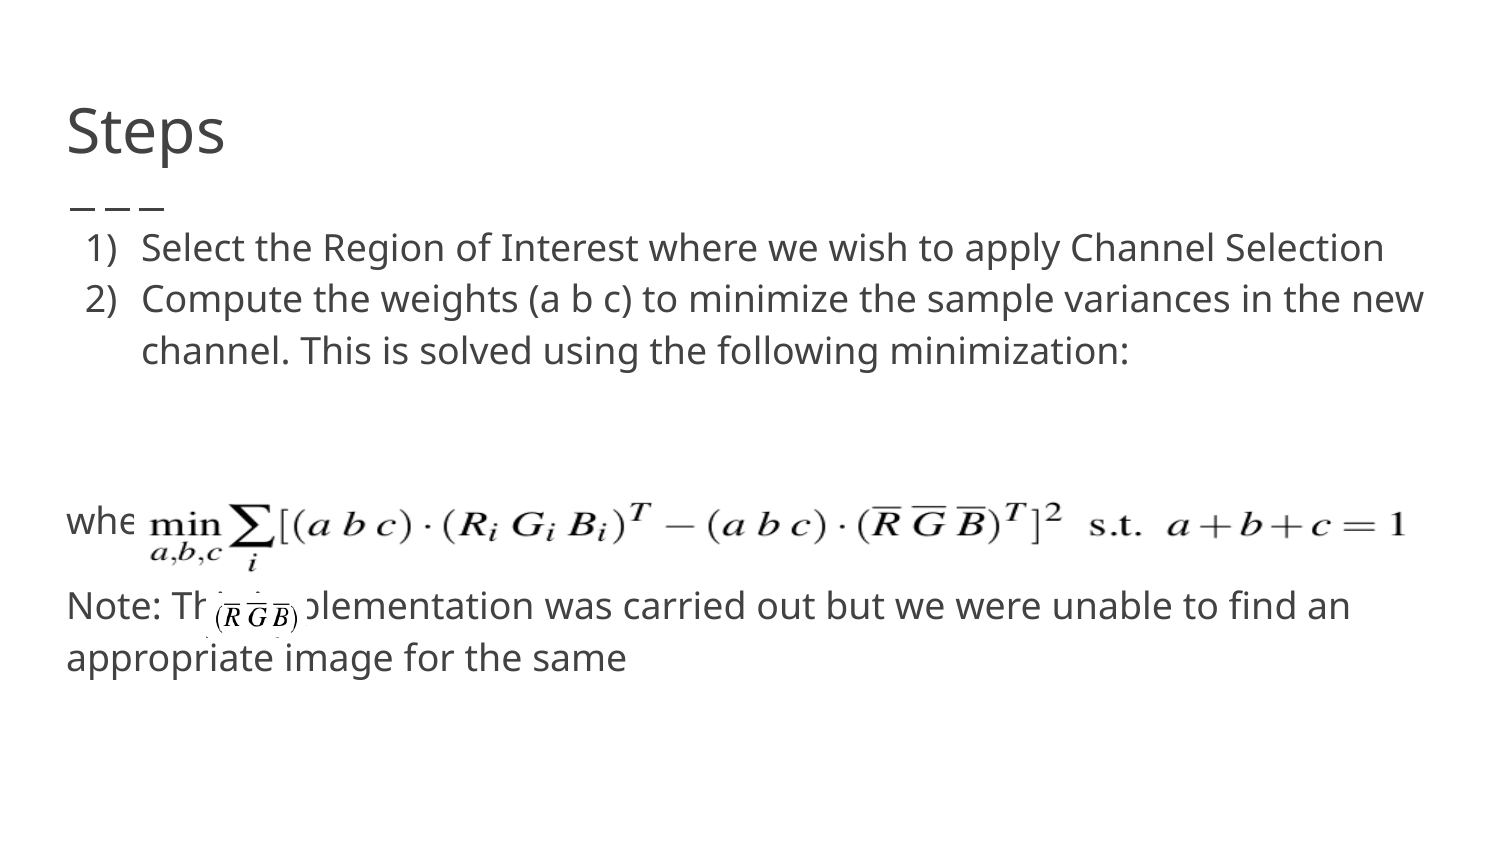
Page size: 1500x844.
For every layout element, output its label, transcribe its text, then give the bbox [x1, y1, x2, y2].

list Select the Region of Interest where we wish to apply Channel Selection Compute the weights (a b c) to minimize the sample variances in the new channel. This is solved using the following minimization: where are the Mean Intensity in each channel Note: This implementation was carried out but we were unable to find an appropriate image for the same [51, 202, 1449, 711]
title Steps [51, 61, 1449, 182]
picture [205, 592, 308, 638]
picture [134, 476, 1433, 578]
